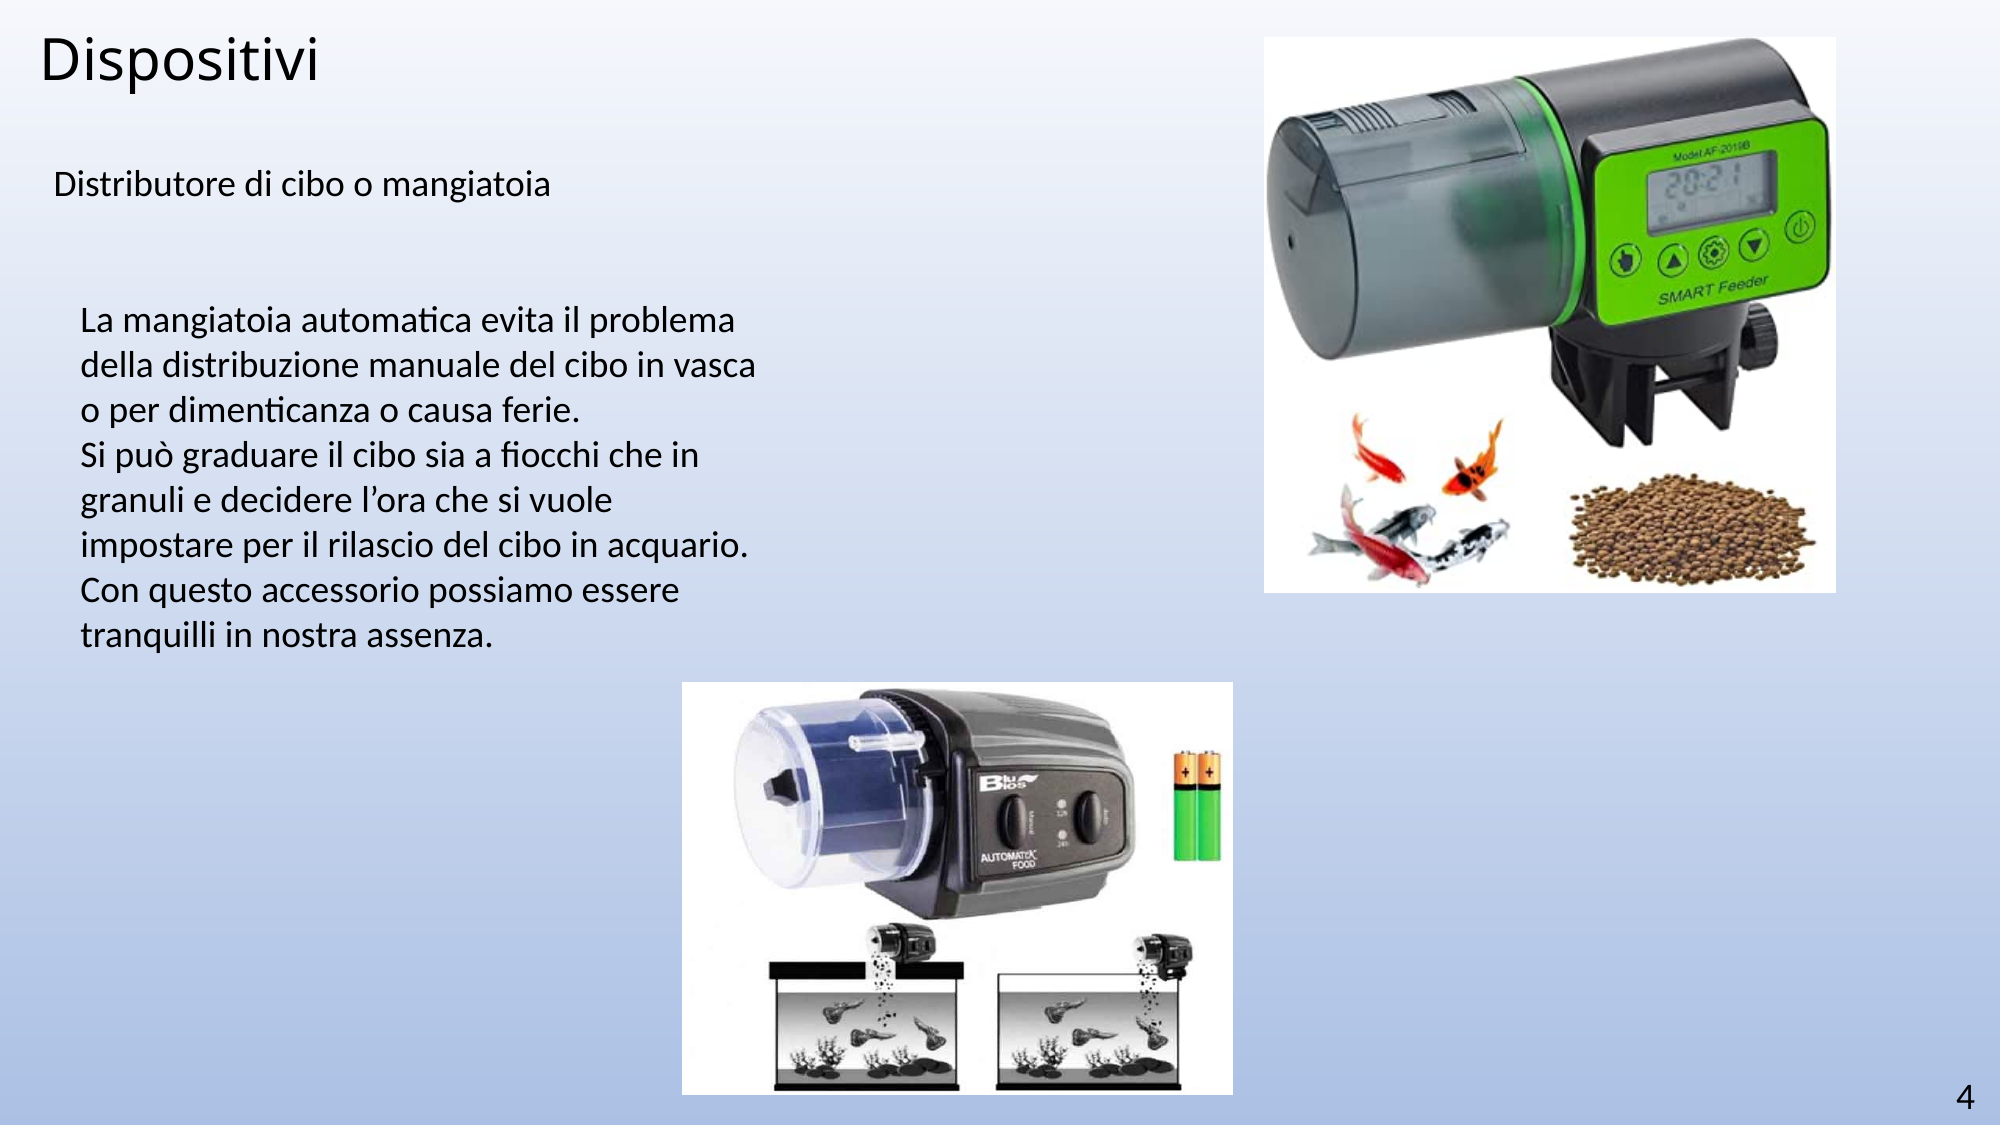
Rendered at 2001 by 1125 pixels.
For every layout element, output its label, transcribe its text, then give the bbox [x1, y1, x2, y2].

text_box La mangiatoia automatica evita il problema della distribuzione manuale del cibo in vasca o per dimenticanza o causa ferie. Si può graduare il cibo sia a fiocchi che in granuli e decidere l’ora che si vuole impostare per il rilascio del cibo in acquario. Con questo accessorio possiamo essere tranquilli in nostra assenza. [65, 287, 775, 662]
title Dispositivi [24, 0, 1750, 171]
text_box Distributore di cibo o mangiatoia [38, 151, 672, 212]
text_box 4 [1941, 1064, 2000, 1125]
picture [1263, 37, 1836, 593]
picture [682, 682, 1233, 1095]
